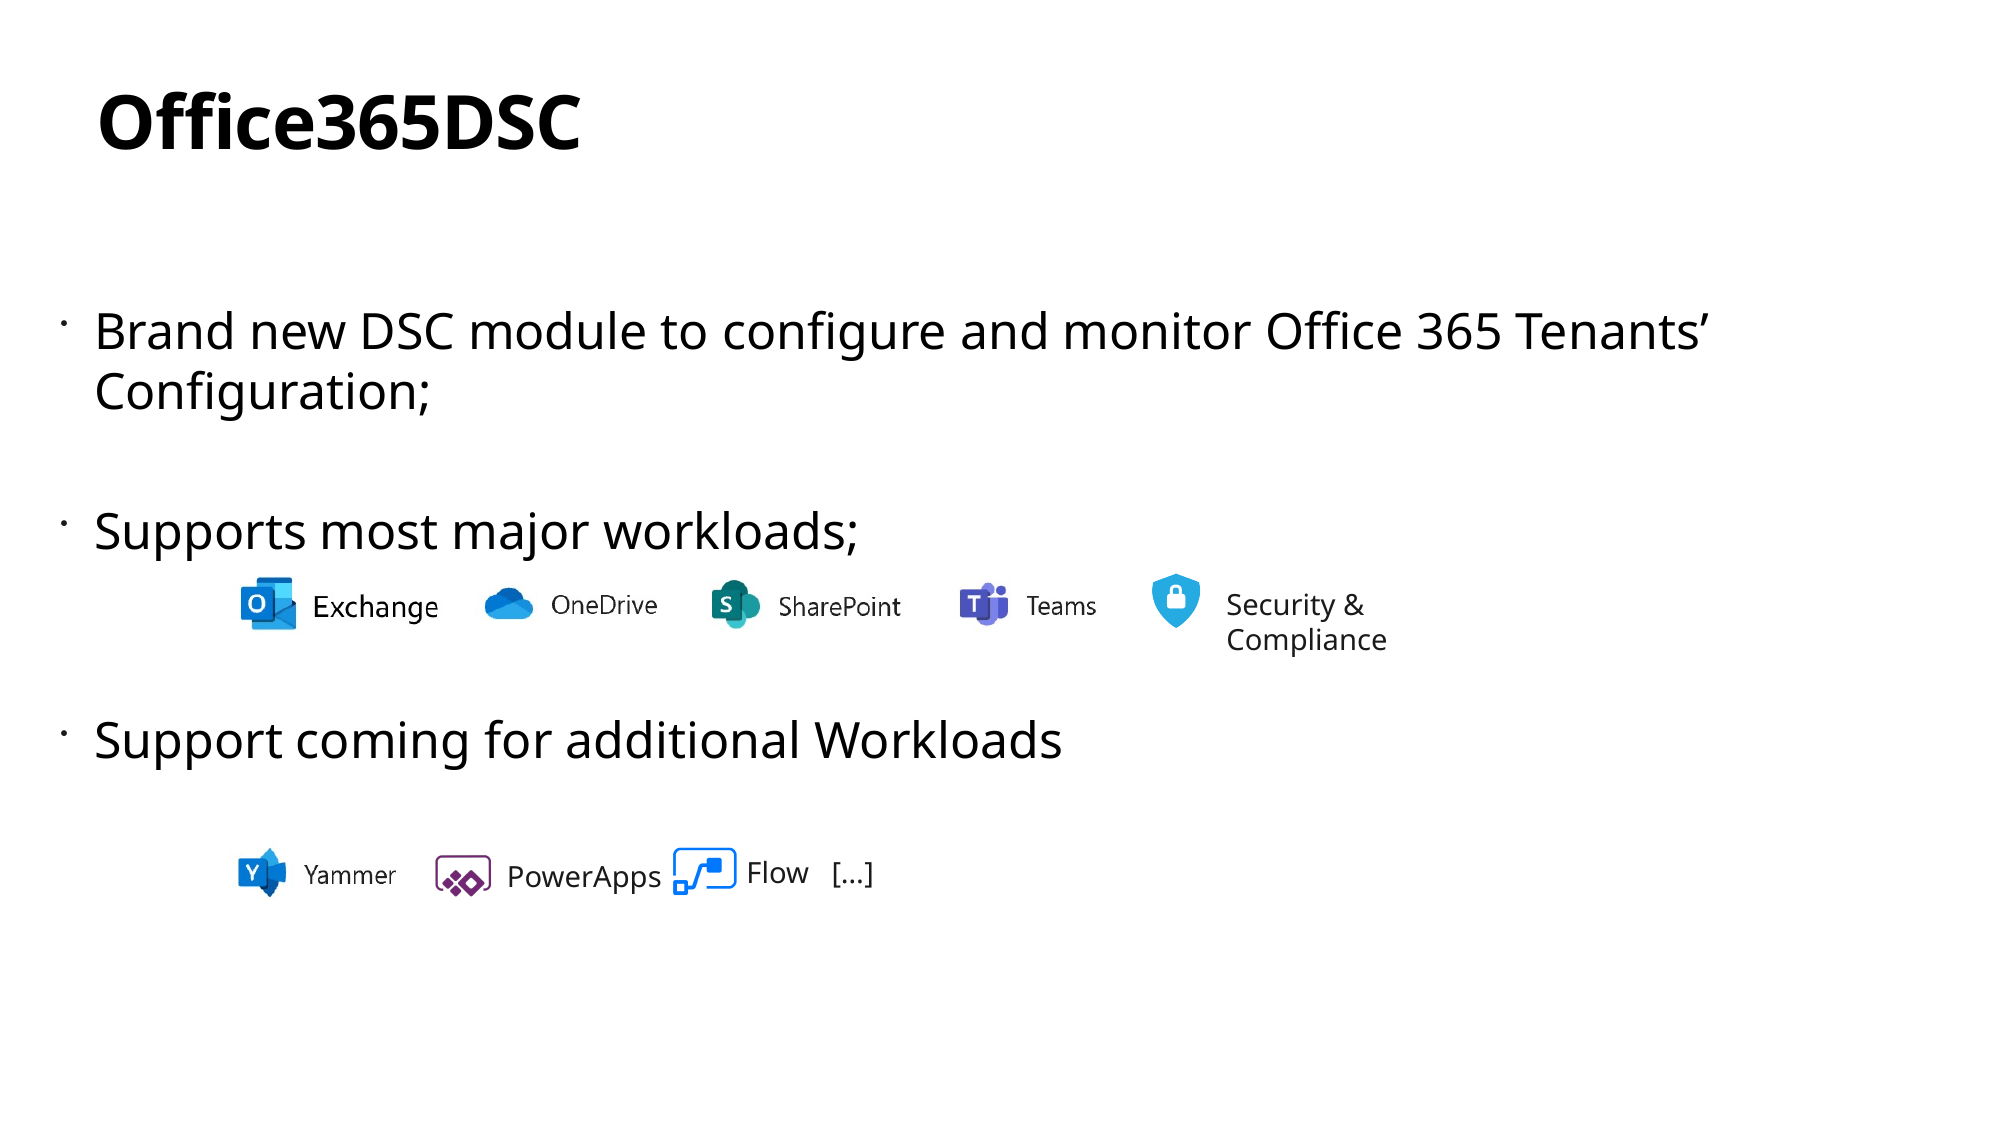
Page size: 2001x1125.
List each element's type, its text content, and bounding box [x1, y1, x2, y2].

picture [429, 845, 496, 903]
picture [231, 562, 447, 643]
text_box PowerApps [496, 851, 772, 902]
text_box Security & Compliance [1211, 578, 1545, 664]
picture [475, 569, 668, 636]
picture [948, 567, 1217, 636]
picture [231, 836, 410, 906]
picture [704, 567, 912, 636]
text_box Flow […] [731, 847, 1011, 897]
title Office365DSC [96, 75, 1904, 166]
picture [671, 847, 738, 896]
list Brand new DSC module to configure and monitor Office 365 Tenants’ Configuration; Supports most major workloads; Support coming for additional Workloads [56, 299, 1926, 998]
